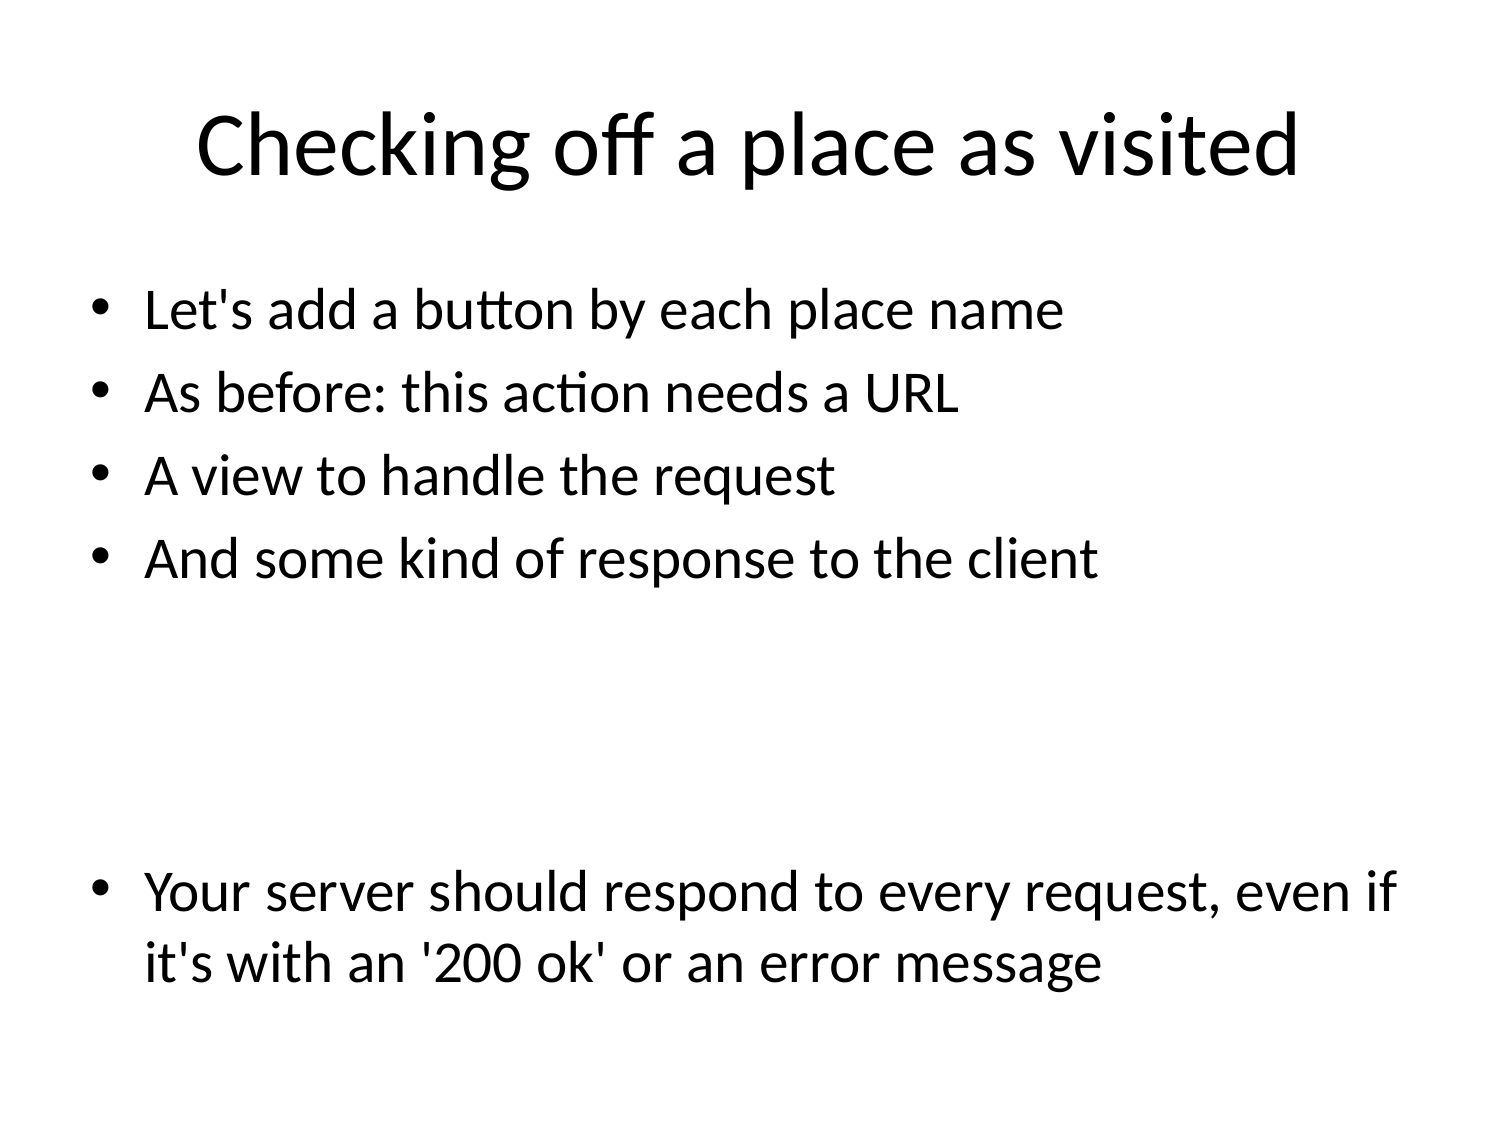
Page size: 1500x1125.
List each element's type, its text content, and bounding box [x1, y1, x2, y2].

title Checking off a place as visited [75, 45, 1425, 233]
list Let's add a button by each place name As before: this action needs a URL A view to handle the request And some kind of response to the client Your server should respond to every request, even if it's with an '200 ok' or an error message [75, 262, 1425, 1005]
